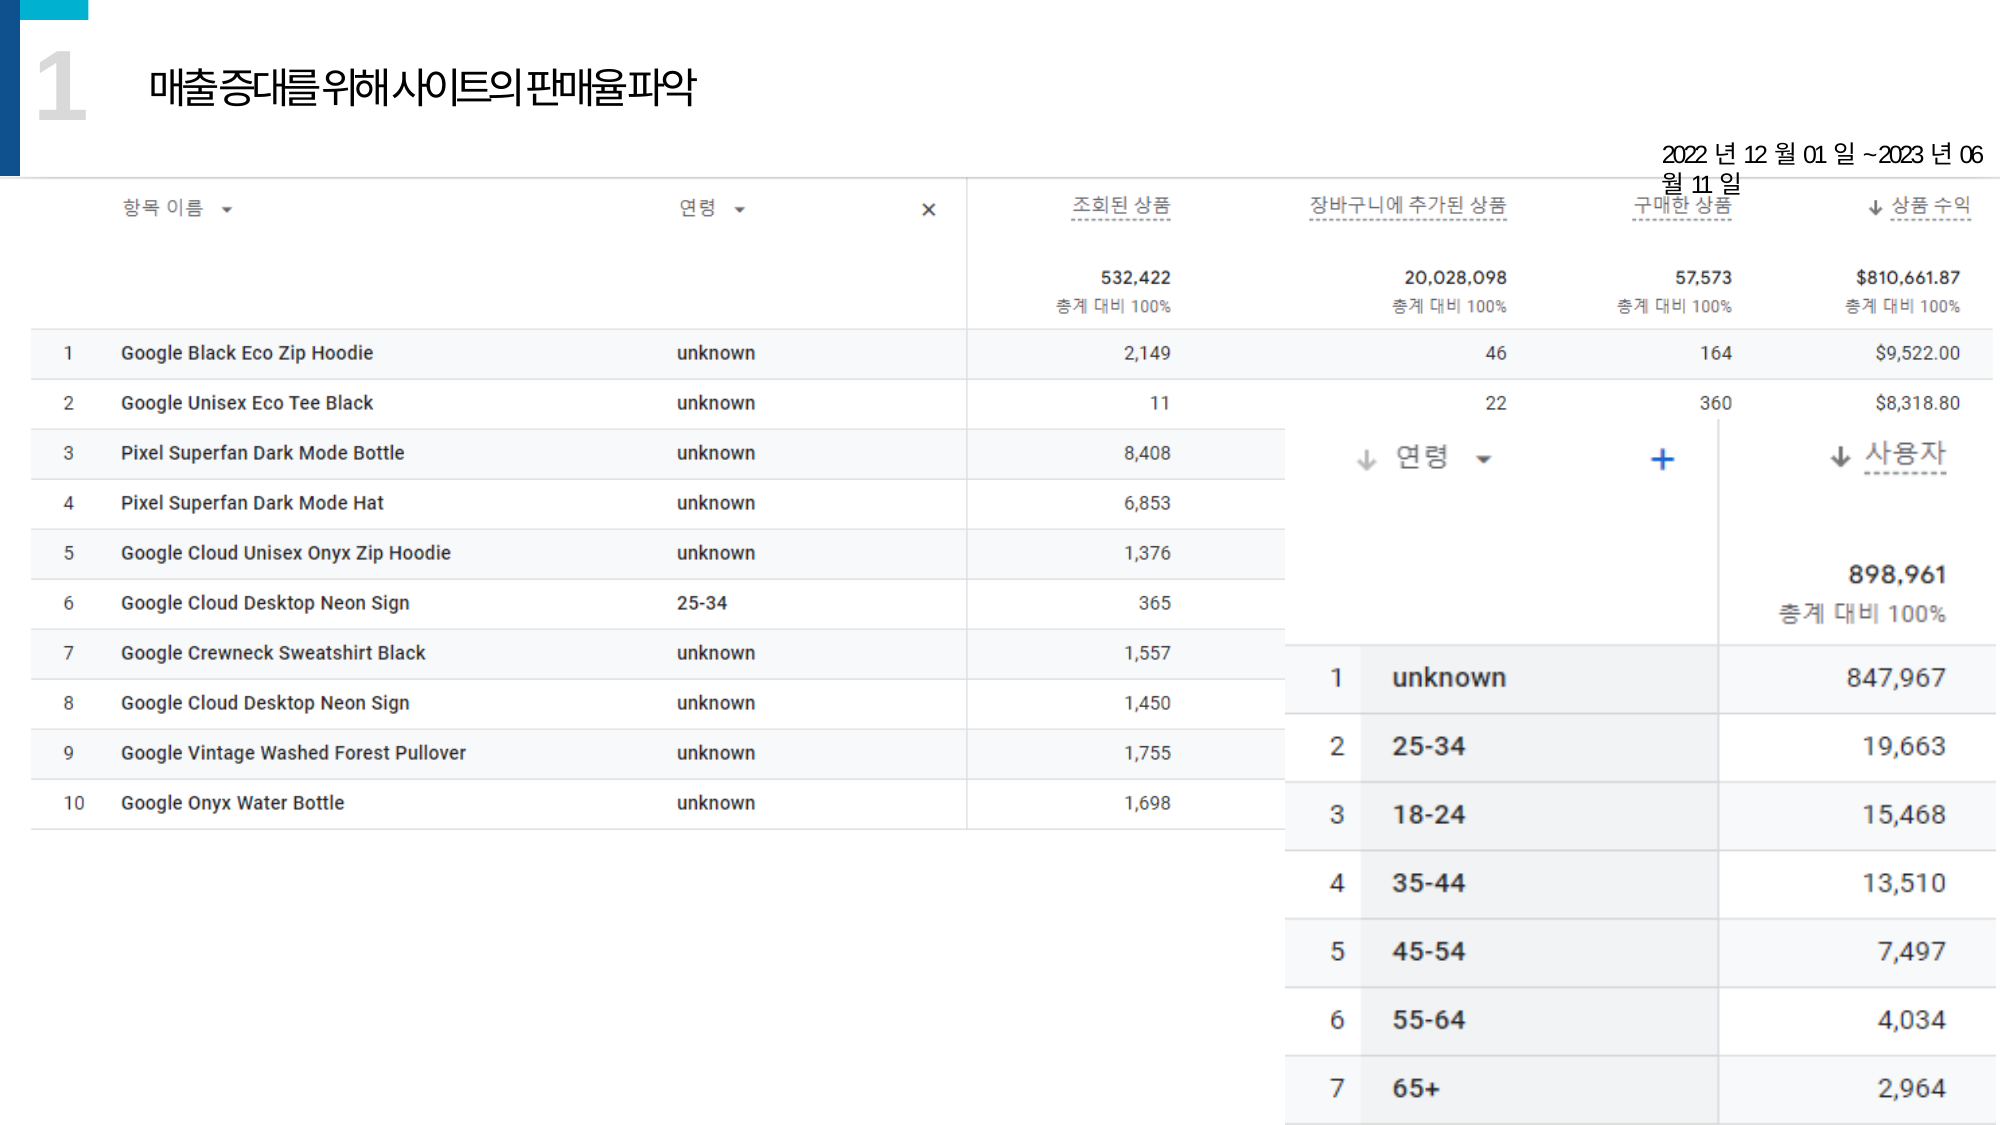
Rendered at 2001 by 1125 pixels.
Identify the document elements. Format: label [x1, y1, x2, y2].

text_box [0, 0, 2000, 176]
picture [0, 176, 2000, 1125]
